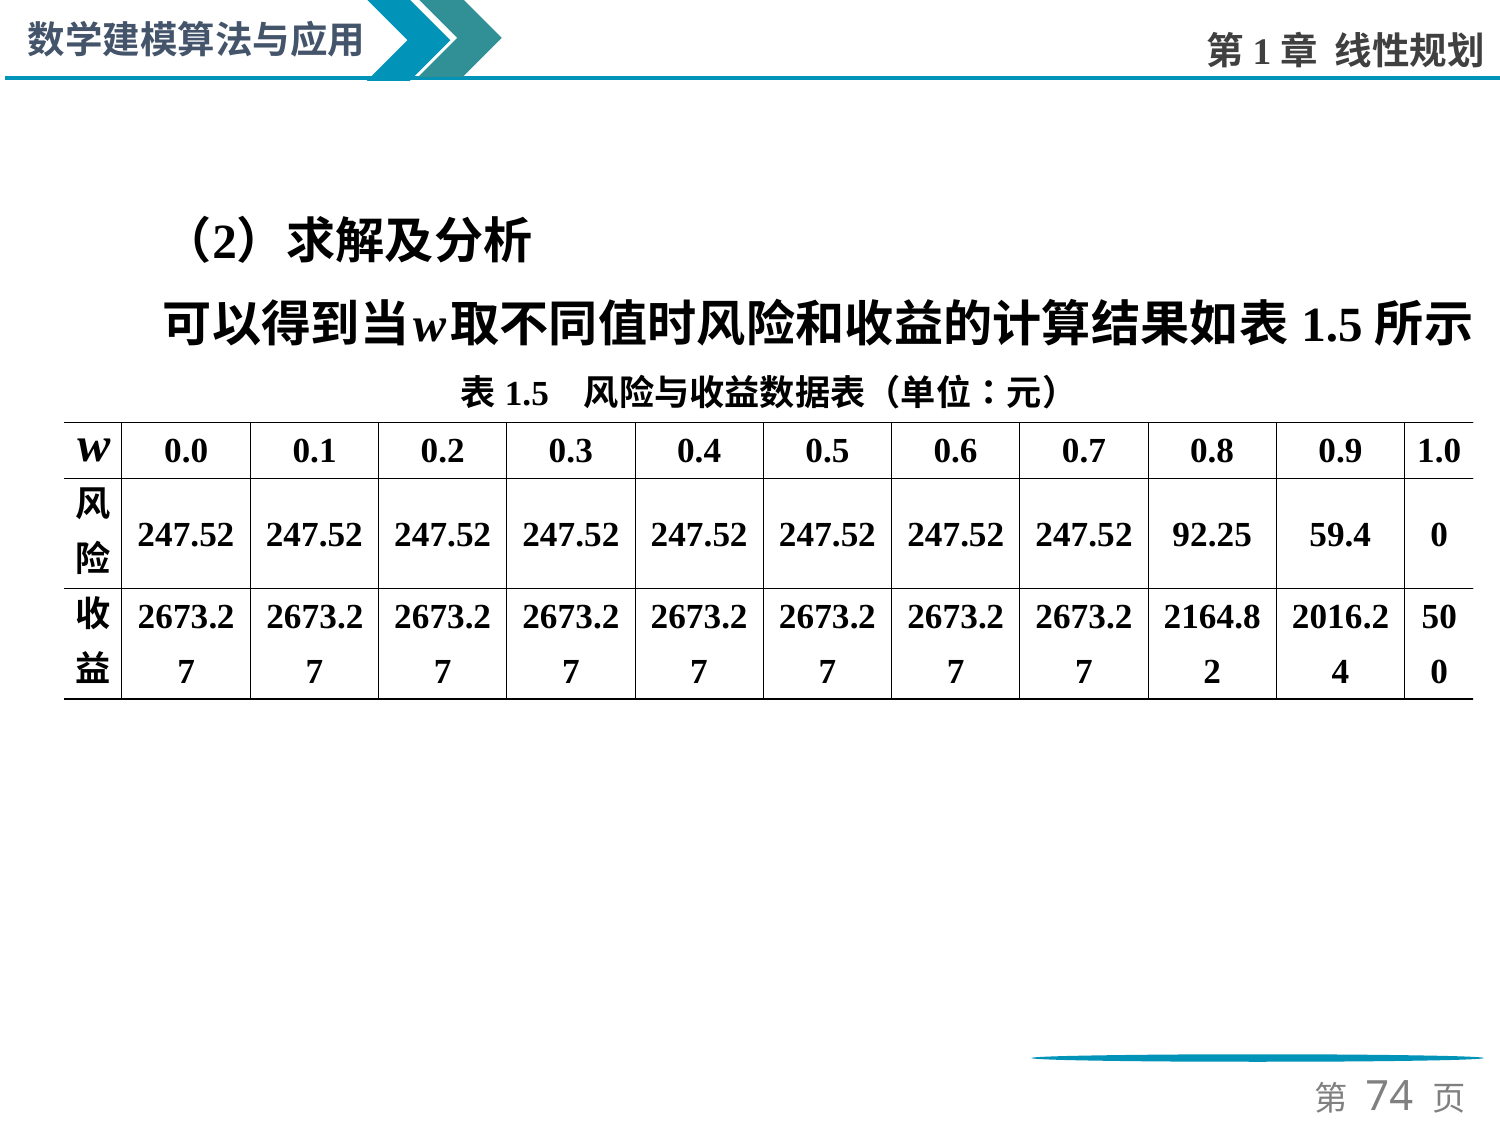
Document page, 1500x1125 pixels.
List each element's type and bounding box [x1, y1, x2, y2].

text_box [64, 203, 1474, 971]
